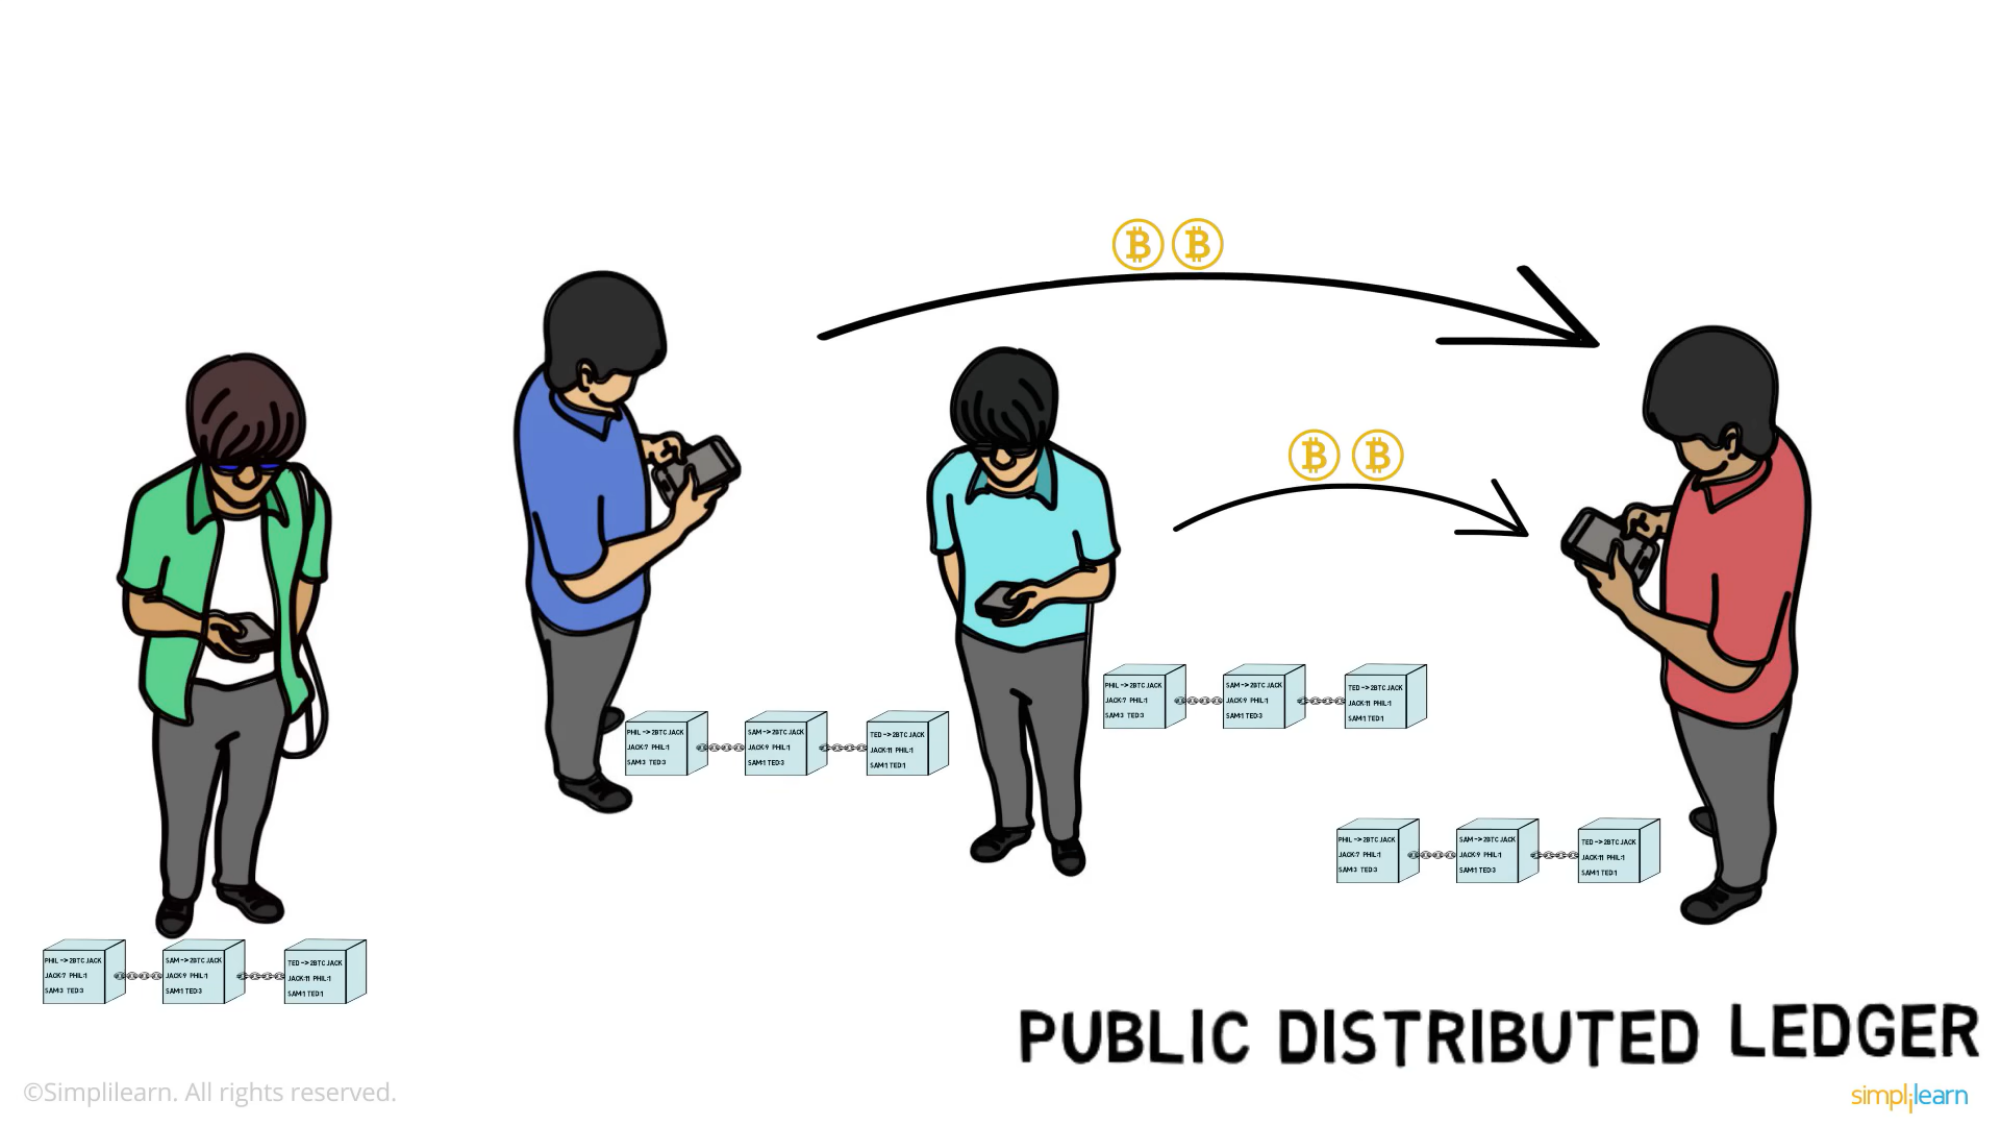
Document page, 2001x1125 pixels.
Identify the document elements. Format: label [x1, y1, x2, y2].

list [0, 0, 2000, 1125]
